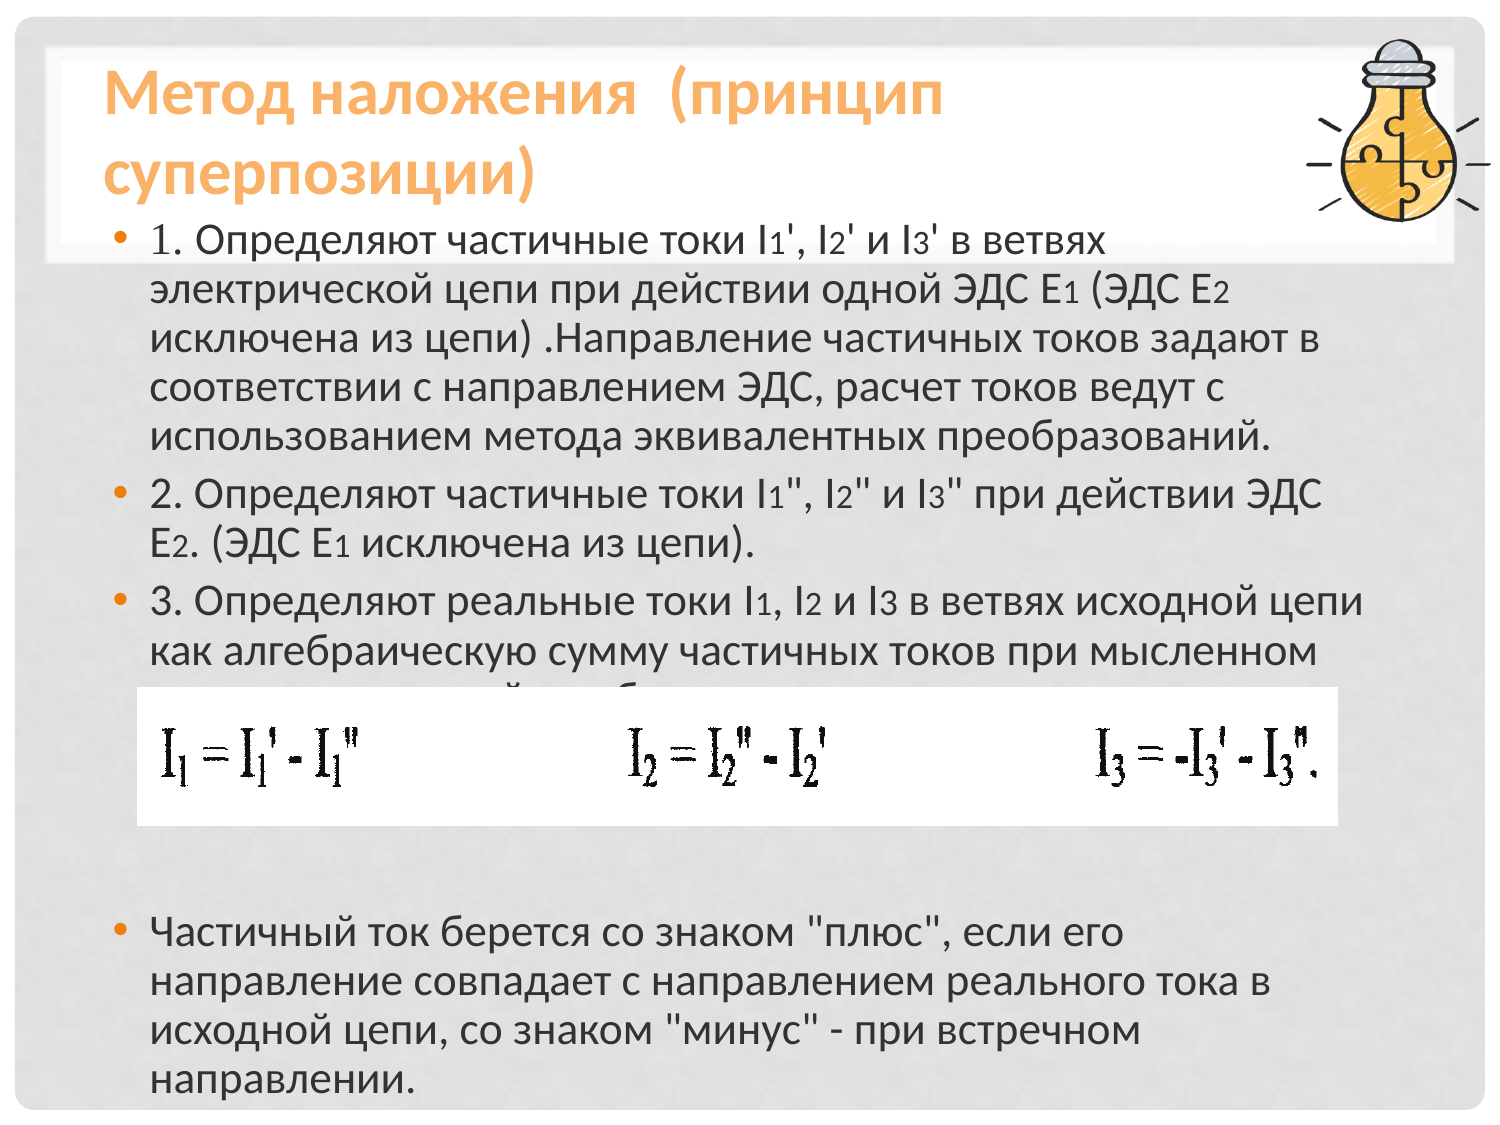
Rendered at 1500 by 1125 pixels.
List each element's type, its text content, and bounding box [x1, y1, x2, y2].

list 1. Определяют частичные токи I1', I2' и I3' в ветвях электрической цепи при действии одной ЭДС E1 (ЭДС Е2 исключена из цепи) .Направление частичных токов задают в соответствии с направлением ЭДС, расчет токов ведут с использованием метода эквивалентных преобразований. 2. Определяют частичные токи I1", I2" и I3" при действии ЭДС Е2. (ЭДС E1 исключена из цепи). 3. Определяют реальные токи I1, I2 и I3 в ветвях исходной цепи как алгебраическую сумму частичных токов при мысленном совмещении цепей, изображенных на рисунке. Частичный ток берется со знаком "плюс", если его направление совпадает с направлением реального тока в исходной цепи, со знаком "минус" - при встречном направлении. [79, 207, 1396, 1123]
picture [137, 687, 1338, 826]
picture [1305, 38, 1491, 224]
text_box Метод наложения (принцип суперпозиции) [88, 40, 1338, 295]
